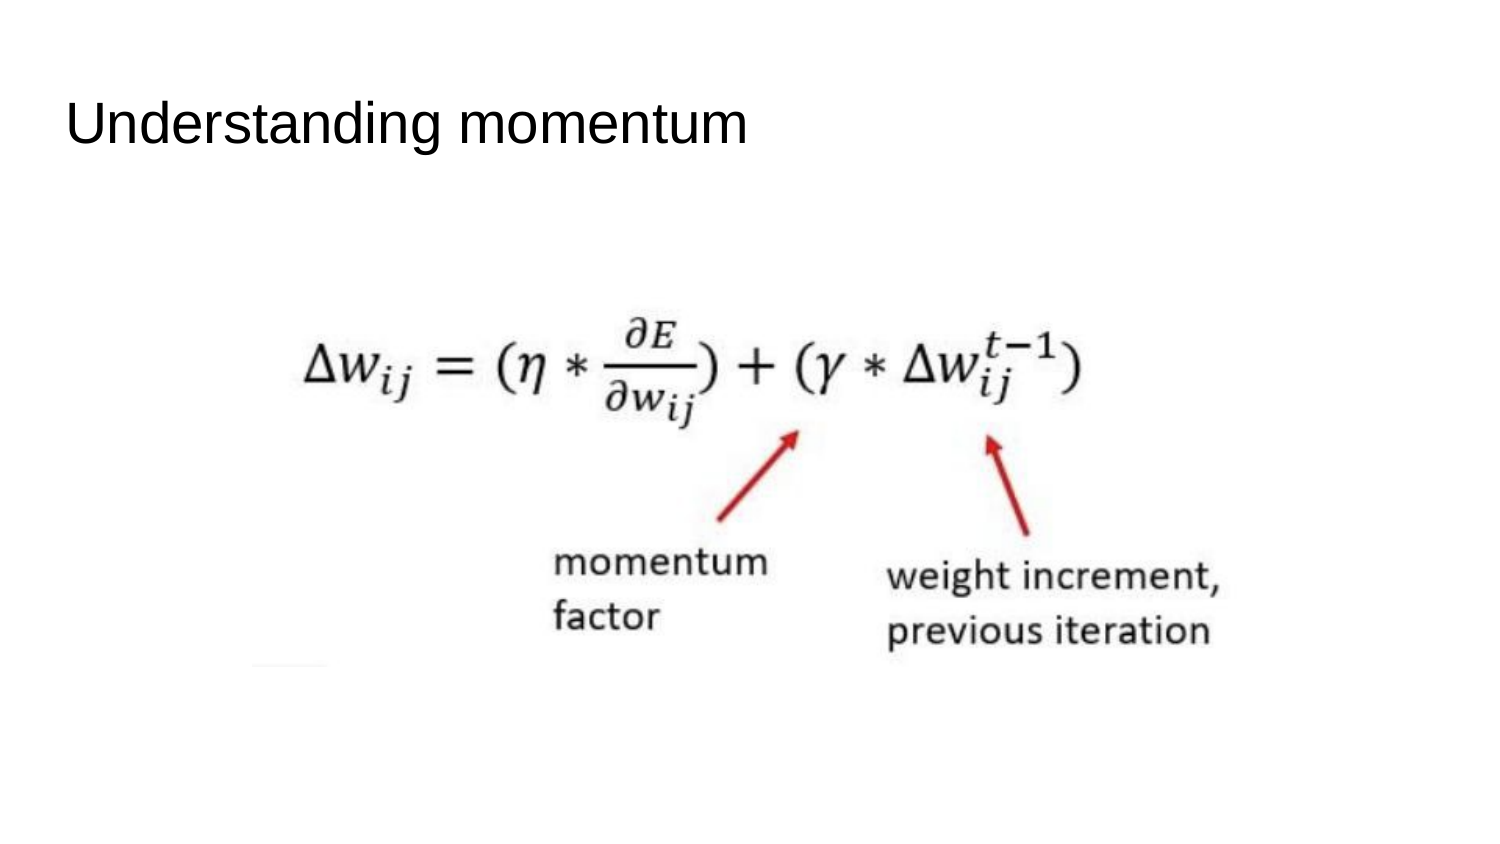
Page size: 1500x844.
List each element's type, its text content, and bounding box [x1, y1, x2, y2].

title Understanding momentum [63, 82, 1332, 226]
picture [252, 297, 1237, 667]
